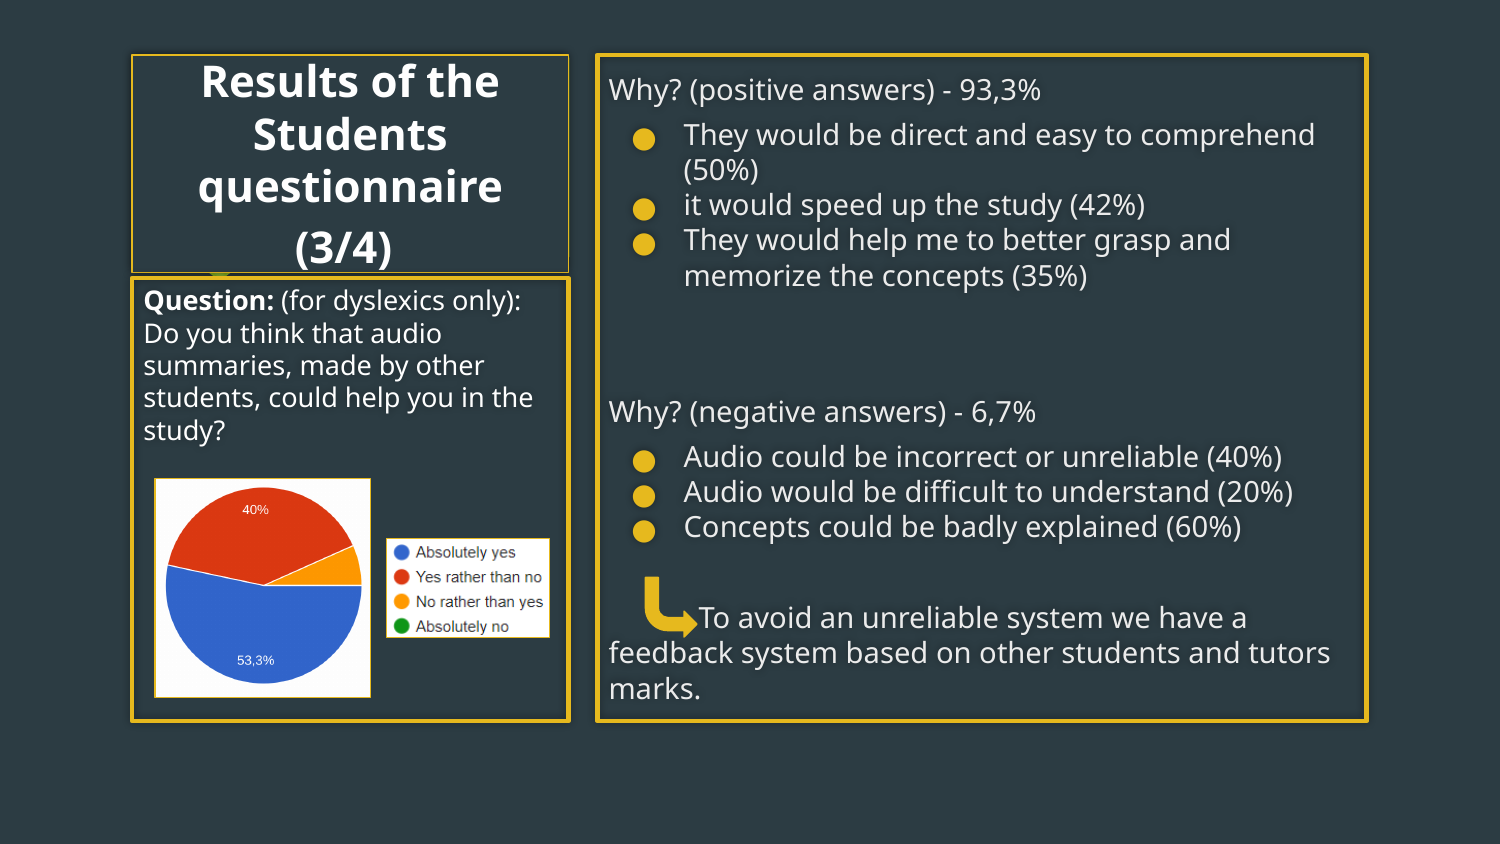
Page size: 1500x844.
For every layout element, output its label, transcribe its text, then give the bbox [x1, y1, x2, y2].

picture [386, 538, 549, 638]
picture [214, 273, 226, 277]
list Why? (positive answers) - 93,3% They would be direct and easy to comprehend (50%) it would speed up the study (42%) They would help me to better grasp and memorize the concepts (35%) Why? (negative answers) - 6,7% Audio could be incorrect or unreliable (40%) Audio would be difficult to understand (20%) Concepts could be badly explained (60%) To avoid an unreliable system we have a feedback system based on other students and tutors marks. [597, 54, 1367, 722]
list Question: (for dyslexics only): Do you think that audio summaries, made by other students, could help you in the study? [132, 278, 569, 722]
title Results of the Students questionnaire (3/4) [132, 54, 569, 273]
picture [155, 478, 371, 698]
text_box [645, 577, 697, 637]
